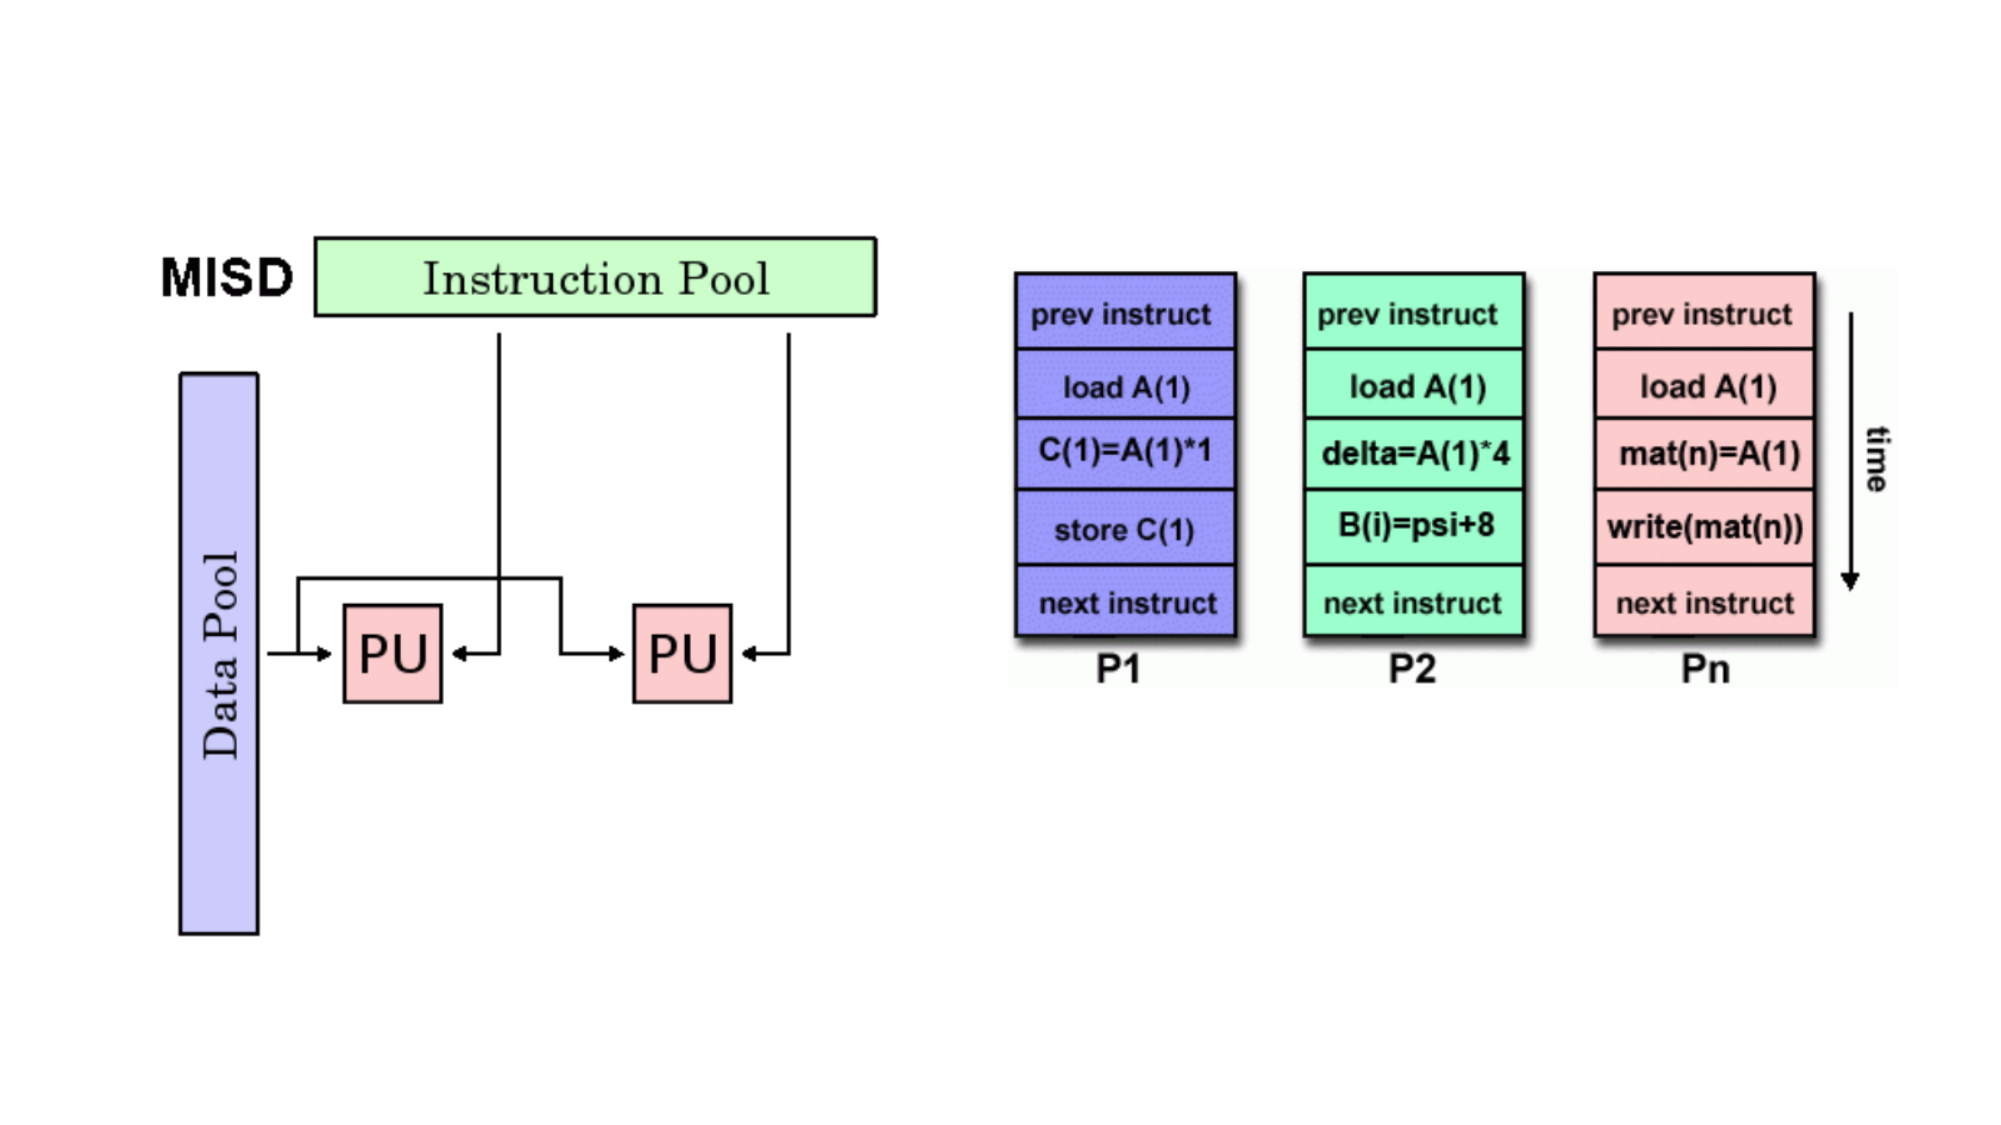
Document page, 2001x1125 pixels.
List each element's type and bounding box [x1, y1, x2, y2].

picture [983, 219, 1933, 750]
picture [66, 183, 937, 976]
